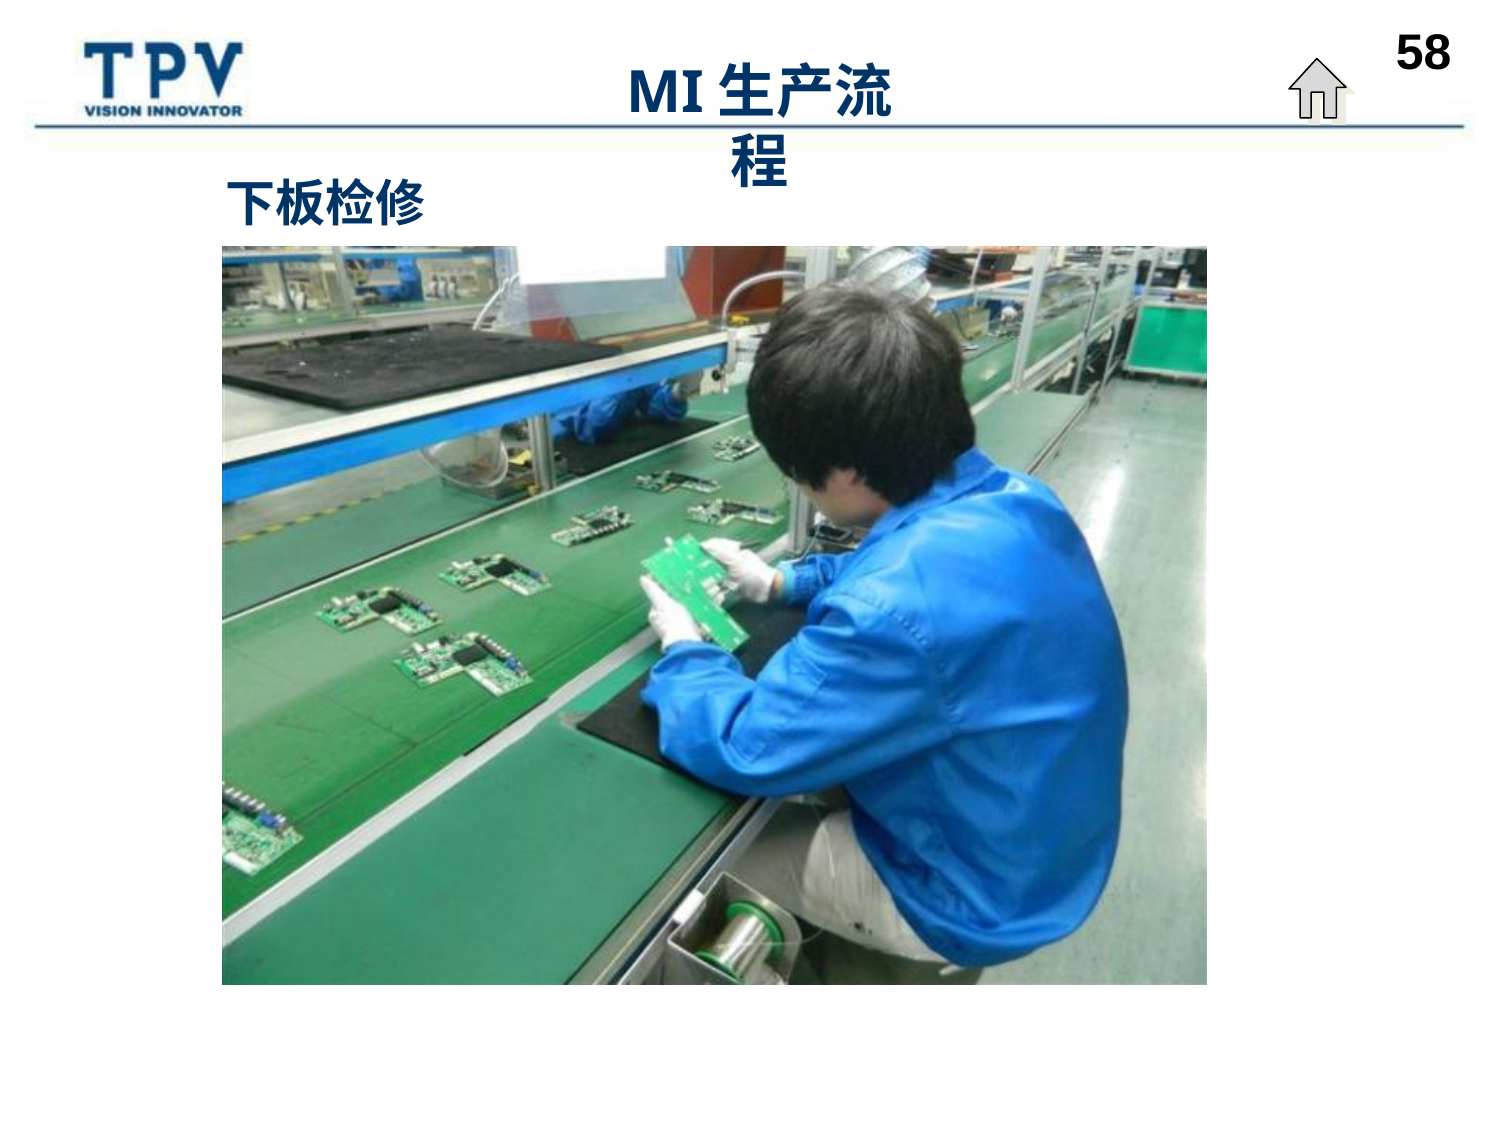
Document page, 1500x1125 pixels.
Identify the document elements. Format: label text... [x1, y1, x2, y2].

text_box [1288, 58, 1347, 118]
text_box MI生产流程 [586, 46, 933, 202]
text_box 下板检修 [210, 163, 575, 239]
picture [0, 1, 1500, 1124]
